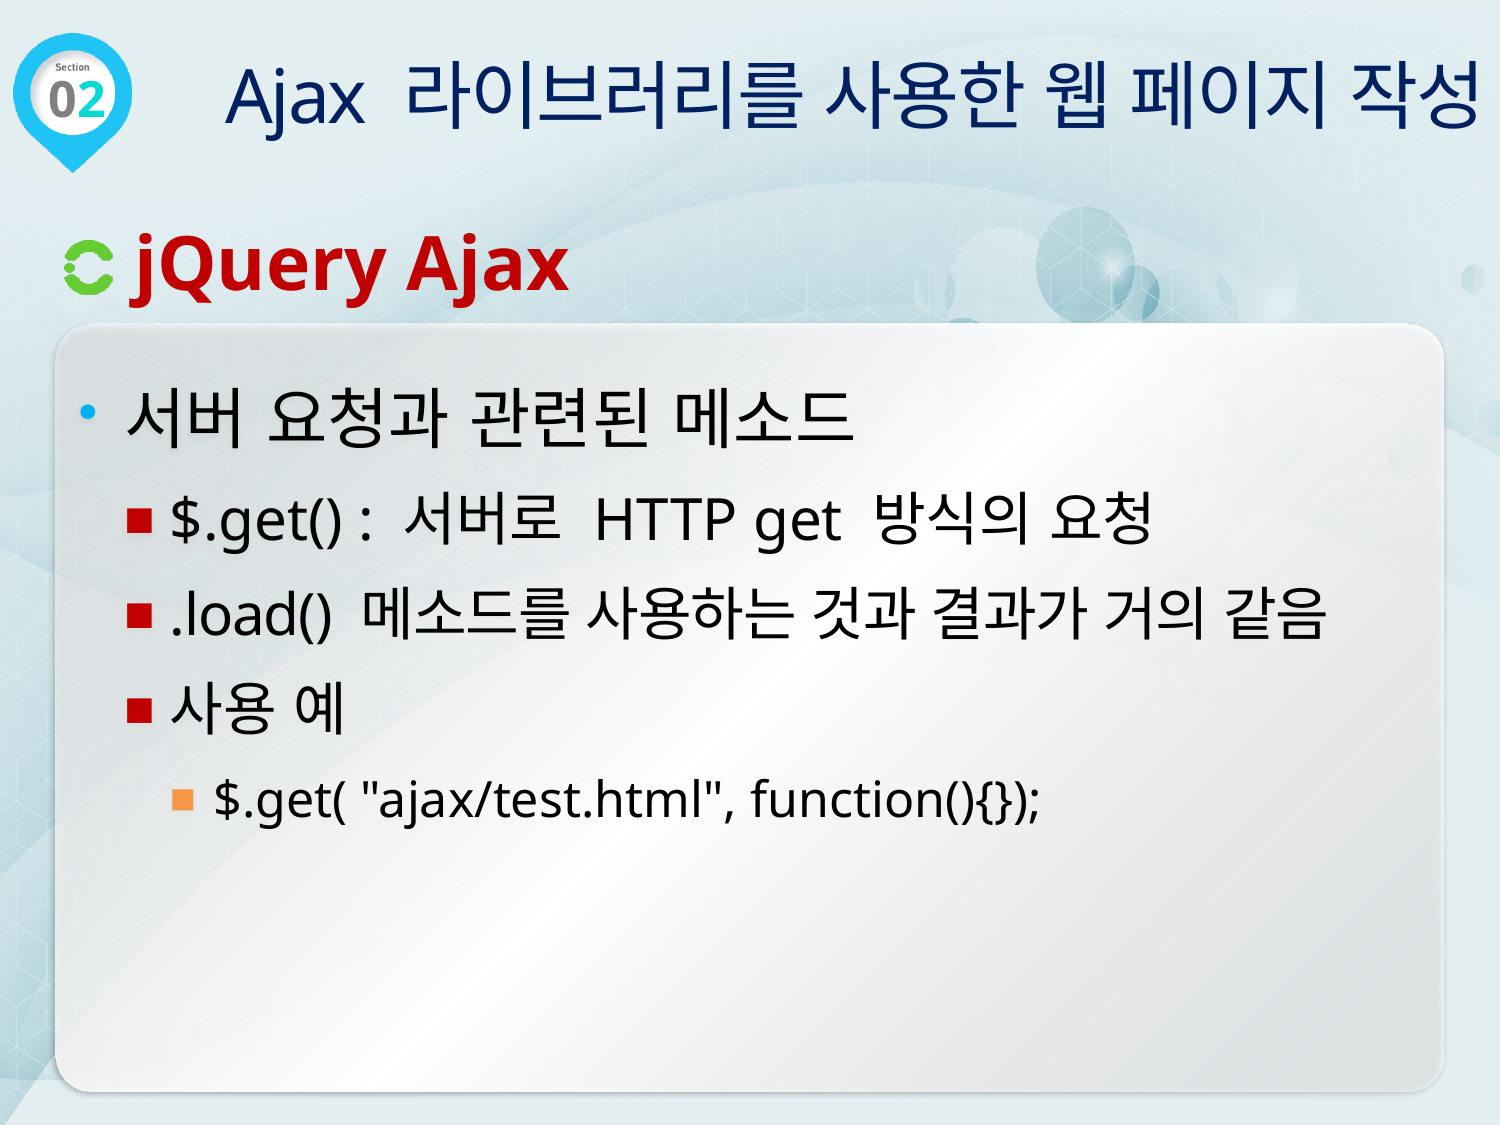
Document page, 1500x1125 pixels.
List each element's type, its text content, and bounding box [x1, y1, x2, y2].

text_box jQuery Ajax [119, 208, 585, 313]
title Ajax 라이브러리를 사용한 웹 페이지 작성 [0, 0, 1500, 188]
picture [64, 240, 113, 295]
text_box 서버 요청과 관련된 메소드 $.get() : 서버로 HTTP get 방식의 요청 .load() 메소드를 사용하는 것과 결과가 거의 같음 사용 예 $.get( "ajax/test.html", function(){}); [53, 321, 1446, 1094]
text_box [13, 33, 132, 173]
